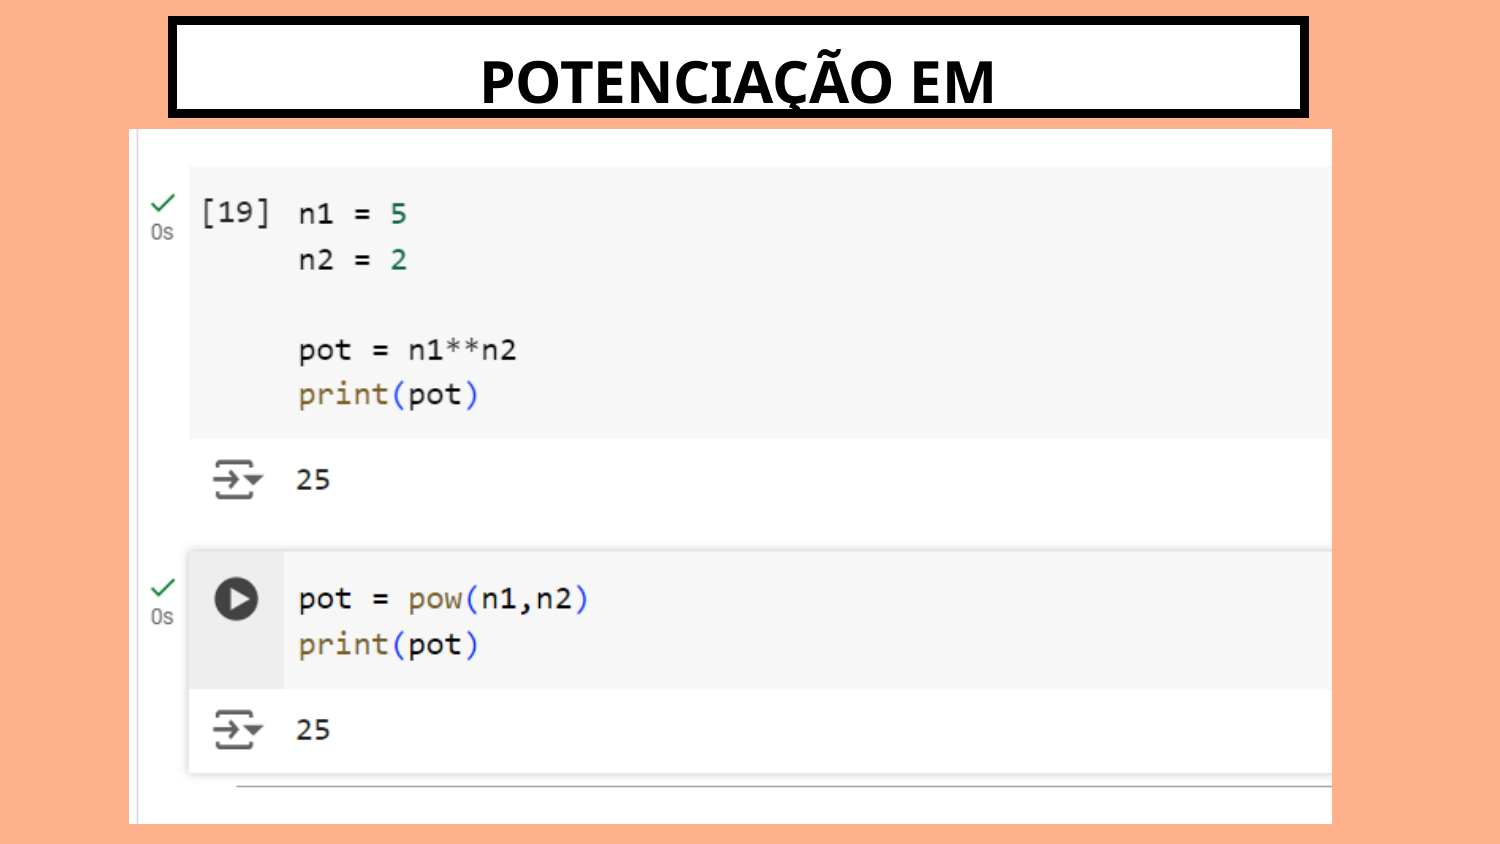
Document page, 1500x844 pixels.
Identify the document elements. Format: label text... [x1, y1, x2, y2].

picture [129, 129, 1332, 824]
text_box POTENCIAÇÃO EM PYTHON [384, 122, 1092, 127]
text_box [172, 14, 1305, 115]
